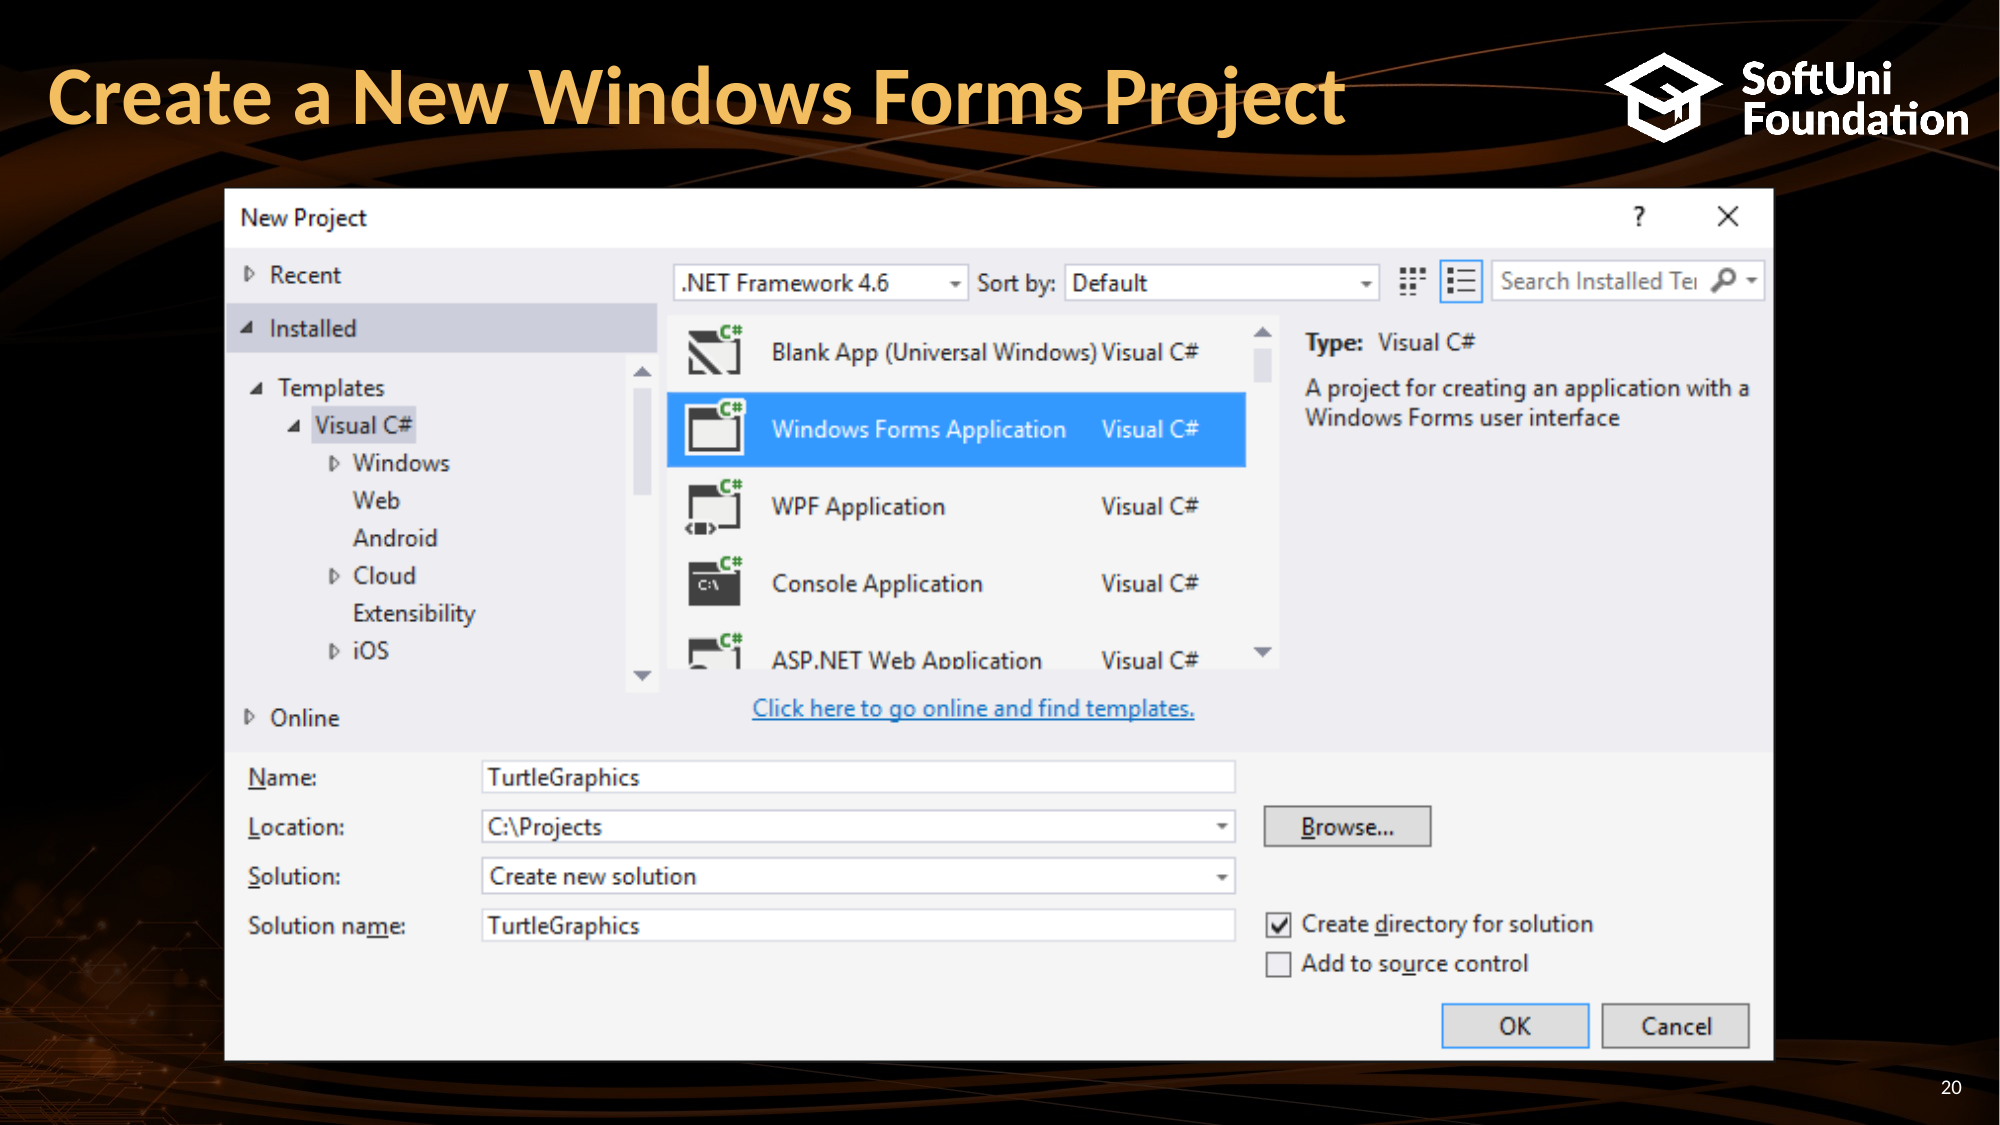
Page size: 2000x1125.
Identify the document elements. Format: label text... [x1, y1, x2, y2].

picture [0, 0, 2000, 1125]
slide_number 20 [1897, 1070, 1968, 1103]
title Create a New Windows Forms Project [30, 6, 1602, 189]
